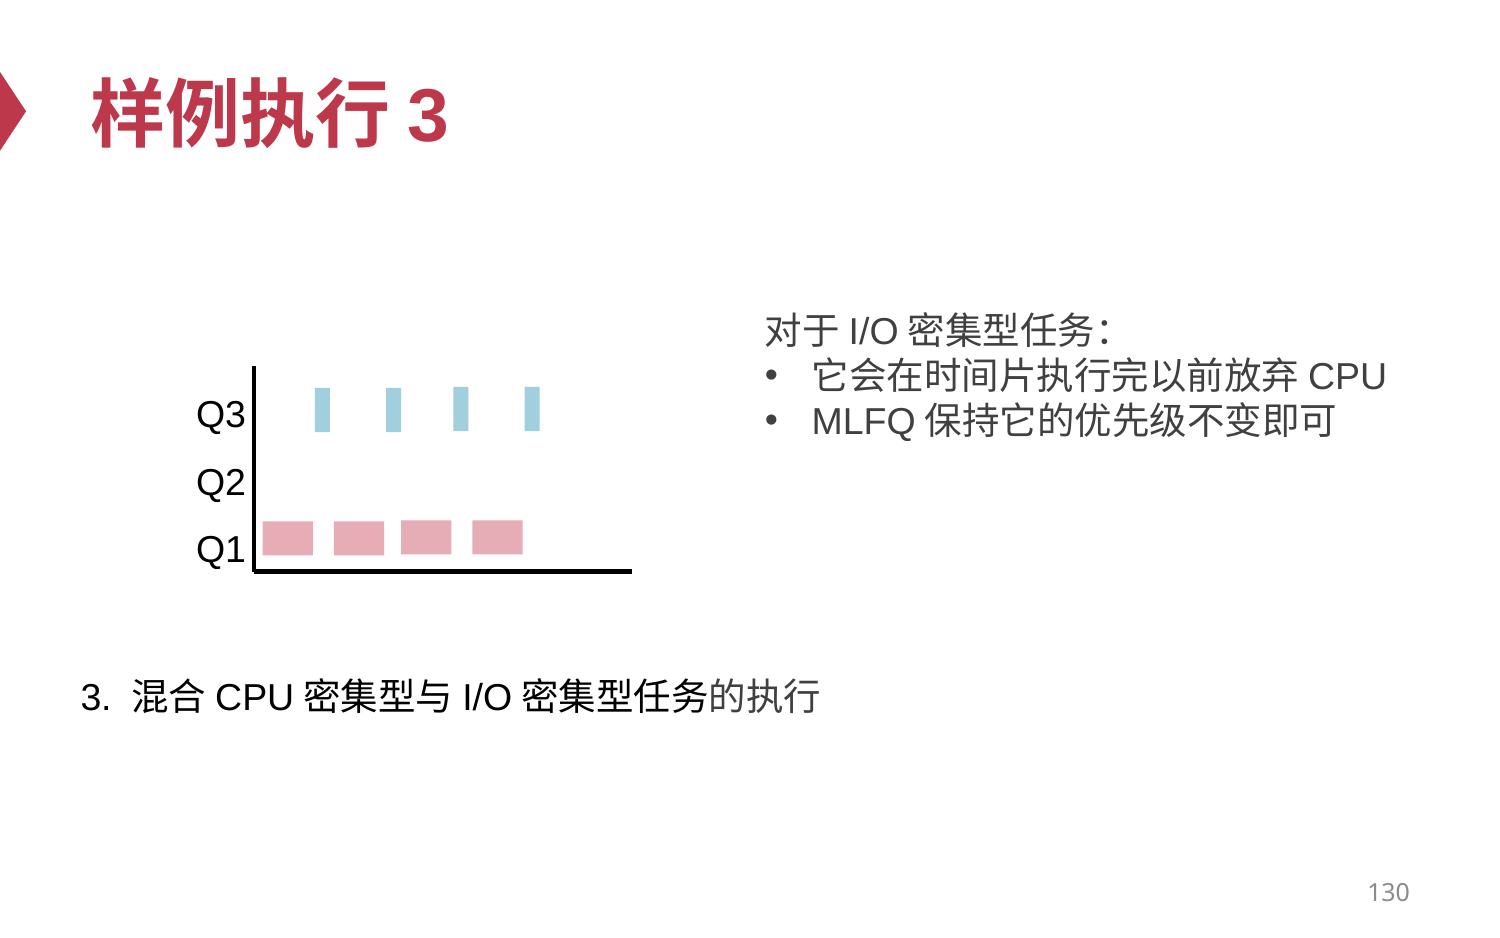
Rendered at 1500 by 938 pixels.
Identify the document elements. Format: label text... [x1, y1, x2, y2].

text_box [451, 385, 471, 433]
text_box [261, 519, 315, 557]
text_box [332, 519, 386, 557]
text_box [470, 518, 525, 556]
slide_number 130 [1074, 868, 1425, 919]
text_box [399, 518, 454, 556]
text_box [384, 386, 403, 434]
title 样例执行3 [75, 37, 1425, 186]
text_box [522, 385, 542, 433]
text_box [313, 386, 332, 434]
text_box 3. 混合CPU密集型与I/O密集型任务的执行 [23, 656, 879, 762]
text_box 对于I/O密集型任务： 它会在时间片执行完以前放弃CPU MLFQ保持它的优先级不变即可 [750, 299, 1428, 450]
text_box Q3 Q2 Q1 [181, 360, 272, 578]
